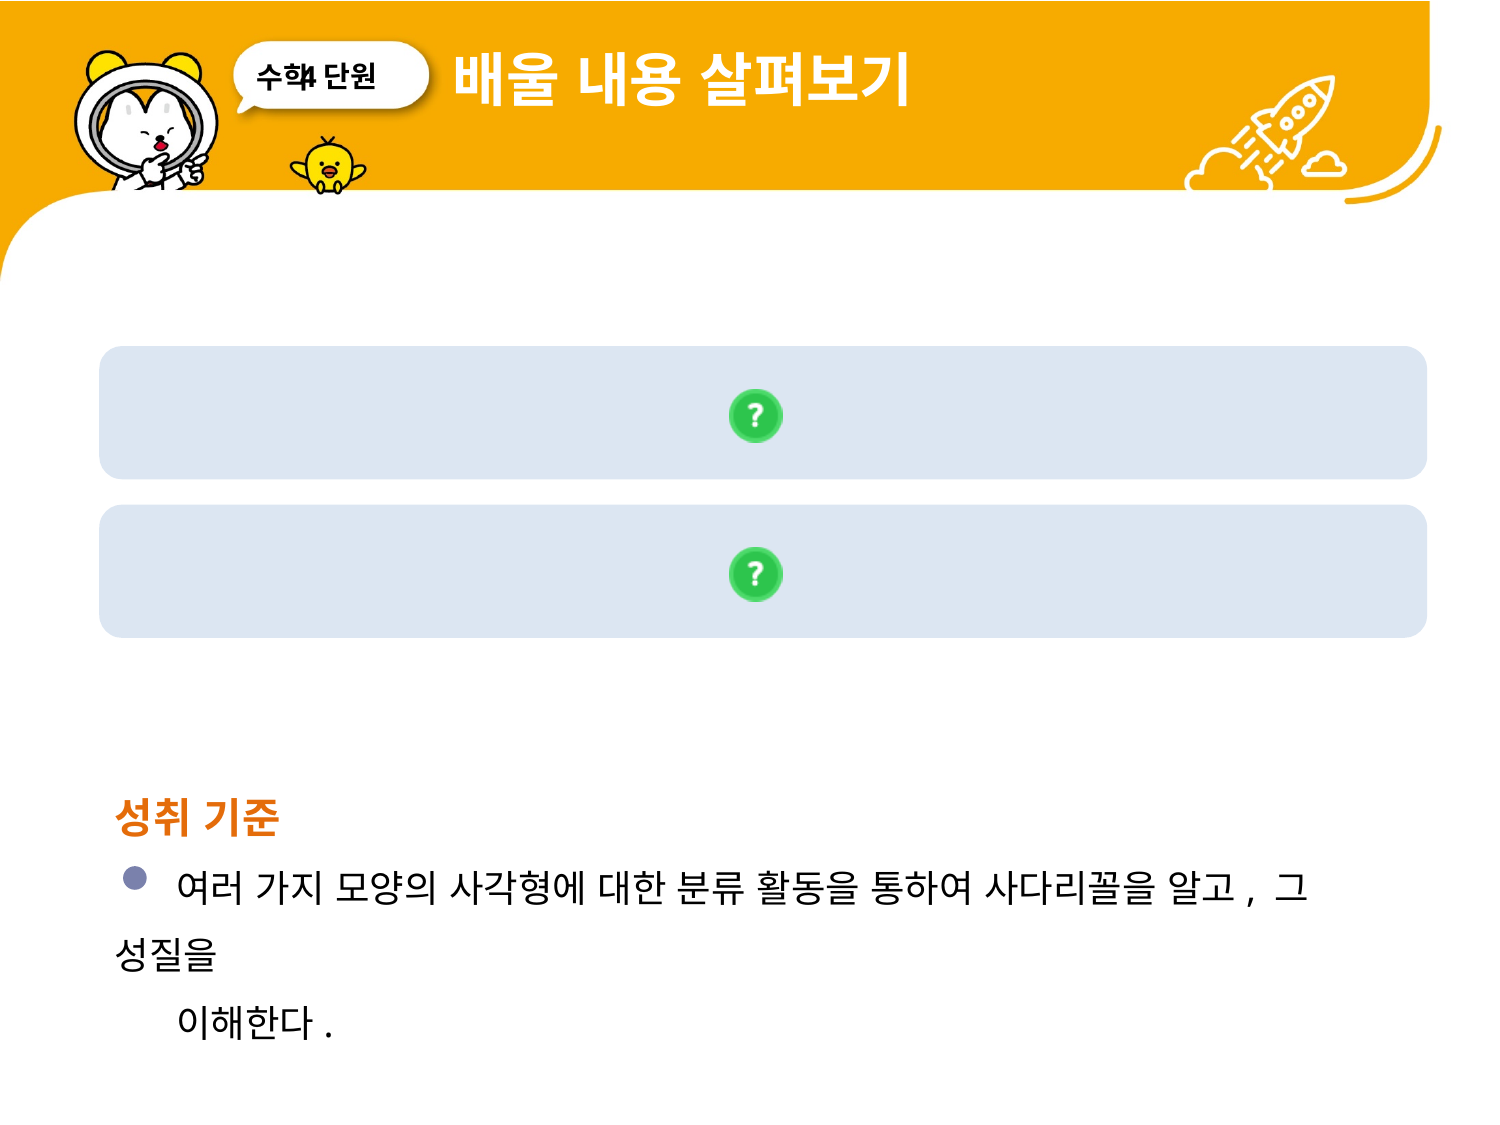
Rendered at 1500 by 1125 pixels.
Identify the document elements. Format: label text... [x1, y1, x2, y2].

text_box [123, 866, 147, 890]
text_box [100, 505, 1427, 637]
list 4단원 [283, 54, 445, 105]
list 배울 내용 살펴보기 [438, 39, 1204, 126]
text_box 성취 기준 여러 가지 모양의 사각형에 대한 분류 활동을 통하여 사다리꼴을 알고, 그 성질을 이해한다. [99, 784, 1413, 986]
picture [0, 1, 1500, 1124]
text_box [100, 347, 1427, 479]
text_box 여러 가지 사다리꼴을 그릴 수 있습니다. [161, 490, 1432, 611]
text_box 사다리꼴을 이해하고 찾을 수 있습니다. [161, 333, 1455, 454]
